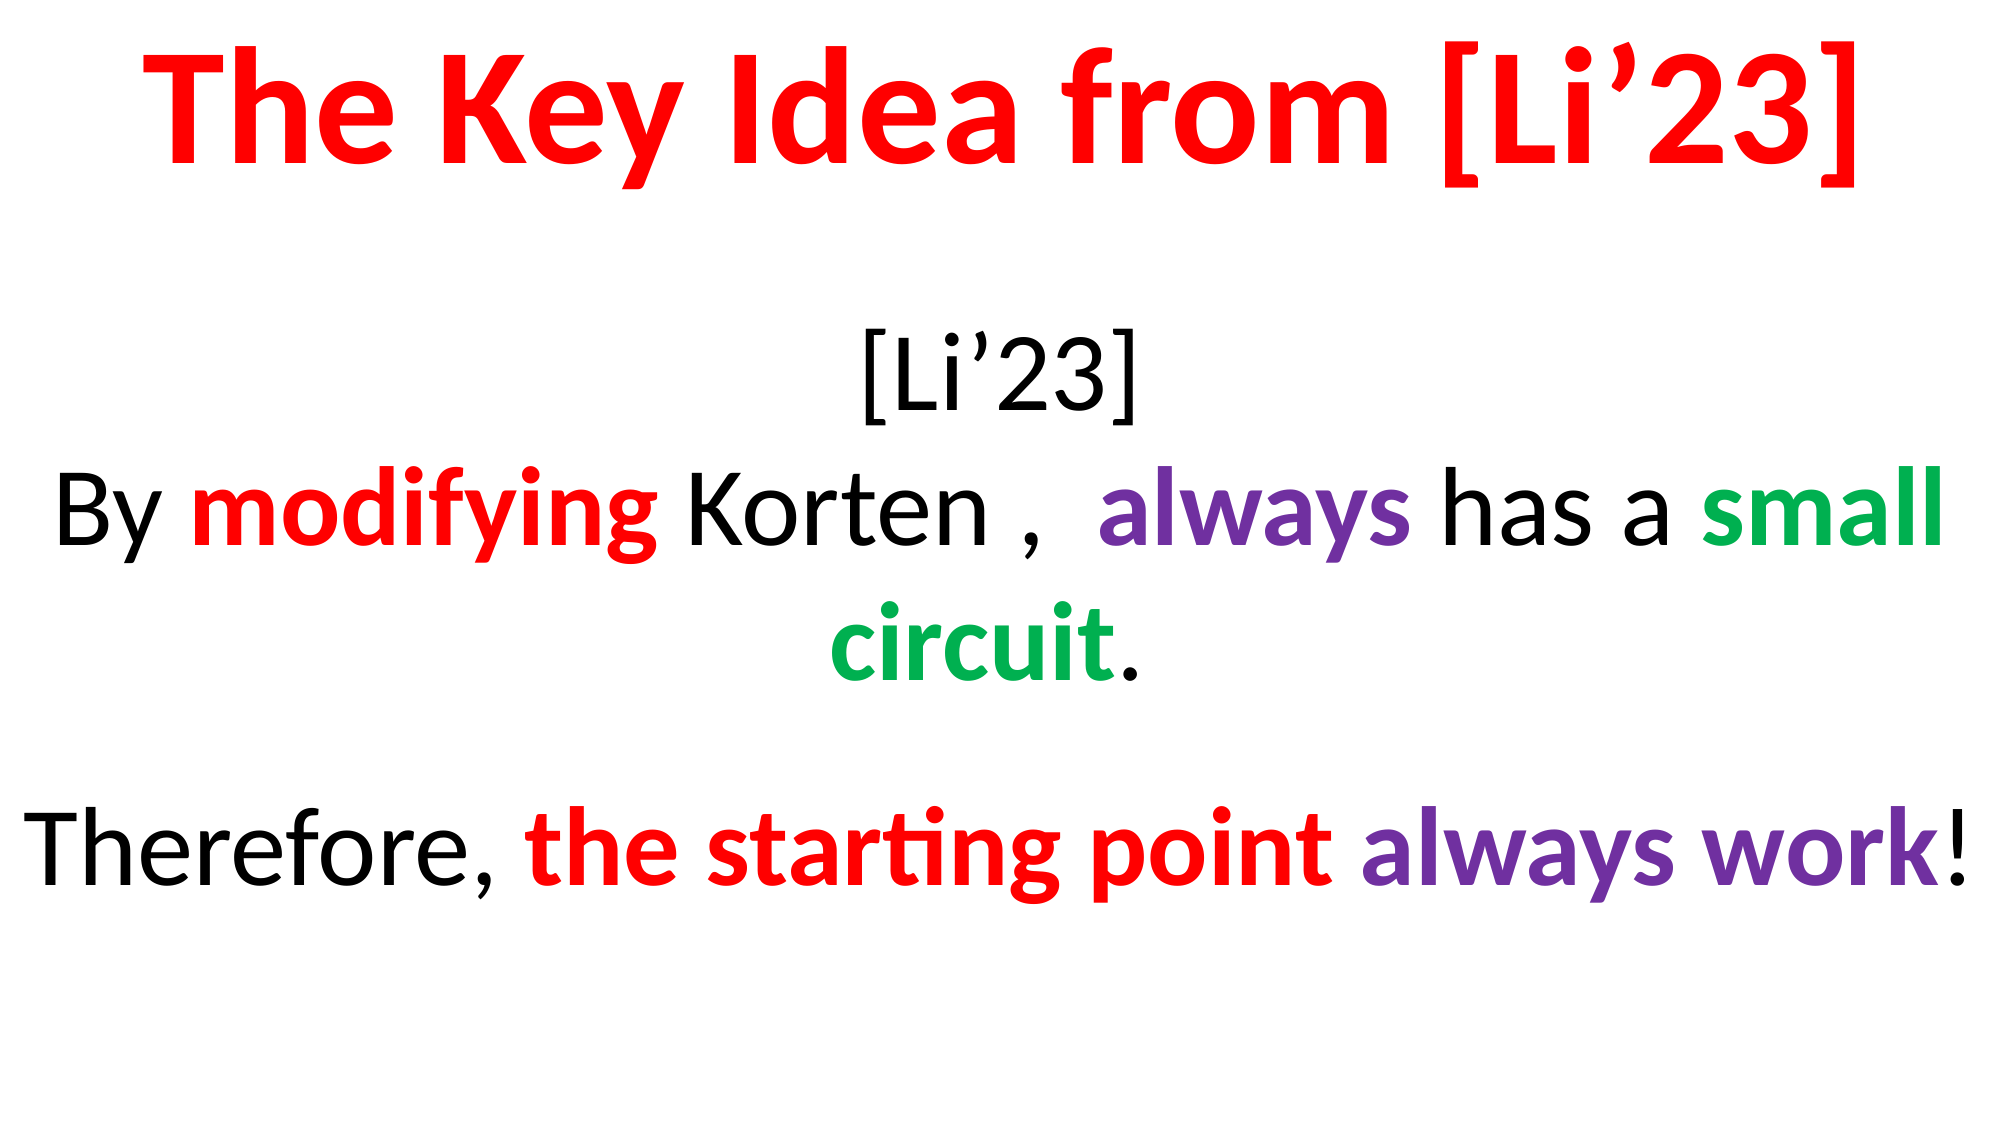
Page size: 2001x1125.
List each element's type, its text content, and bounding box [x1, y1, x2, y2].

title The Key Idea from [Li’23] [43, 0, 1969, 220]
